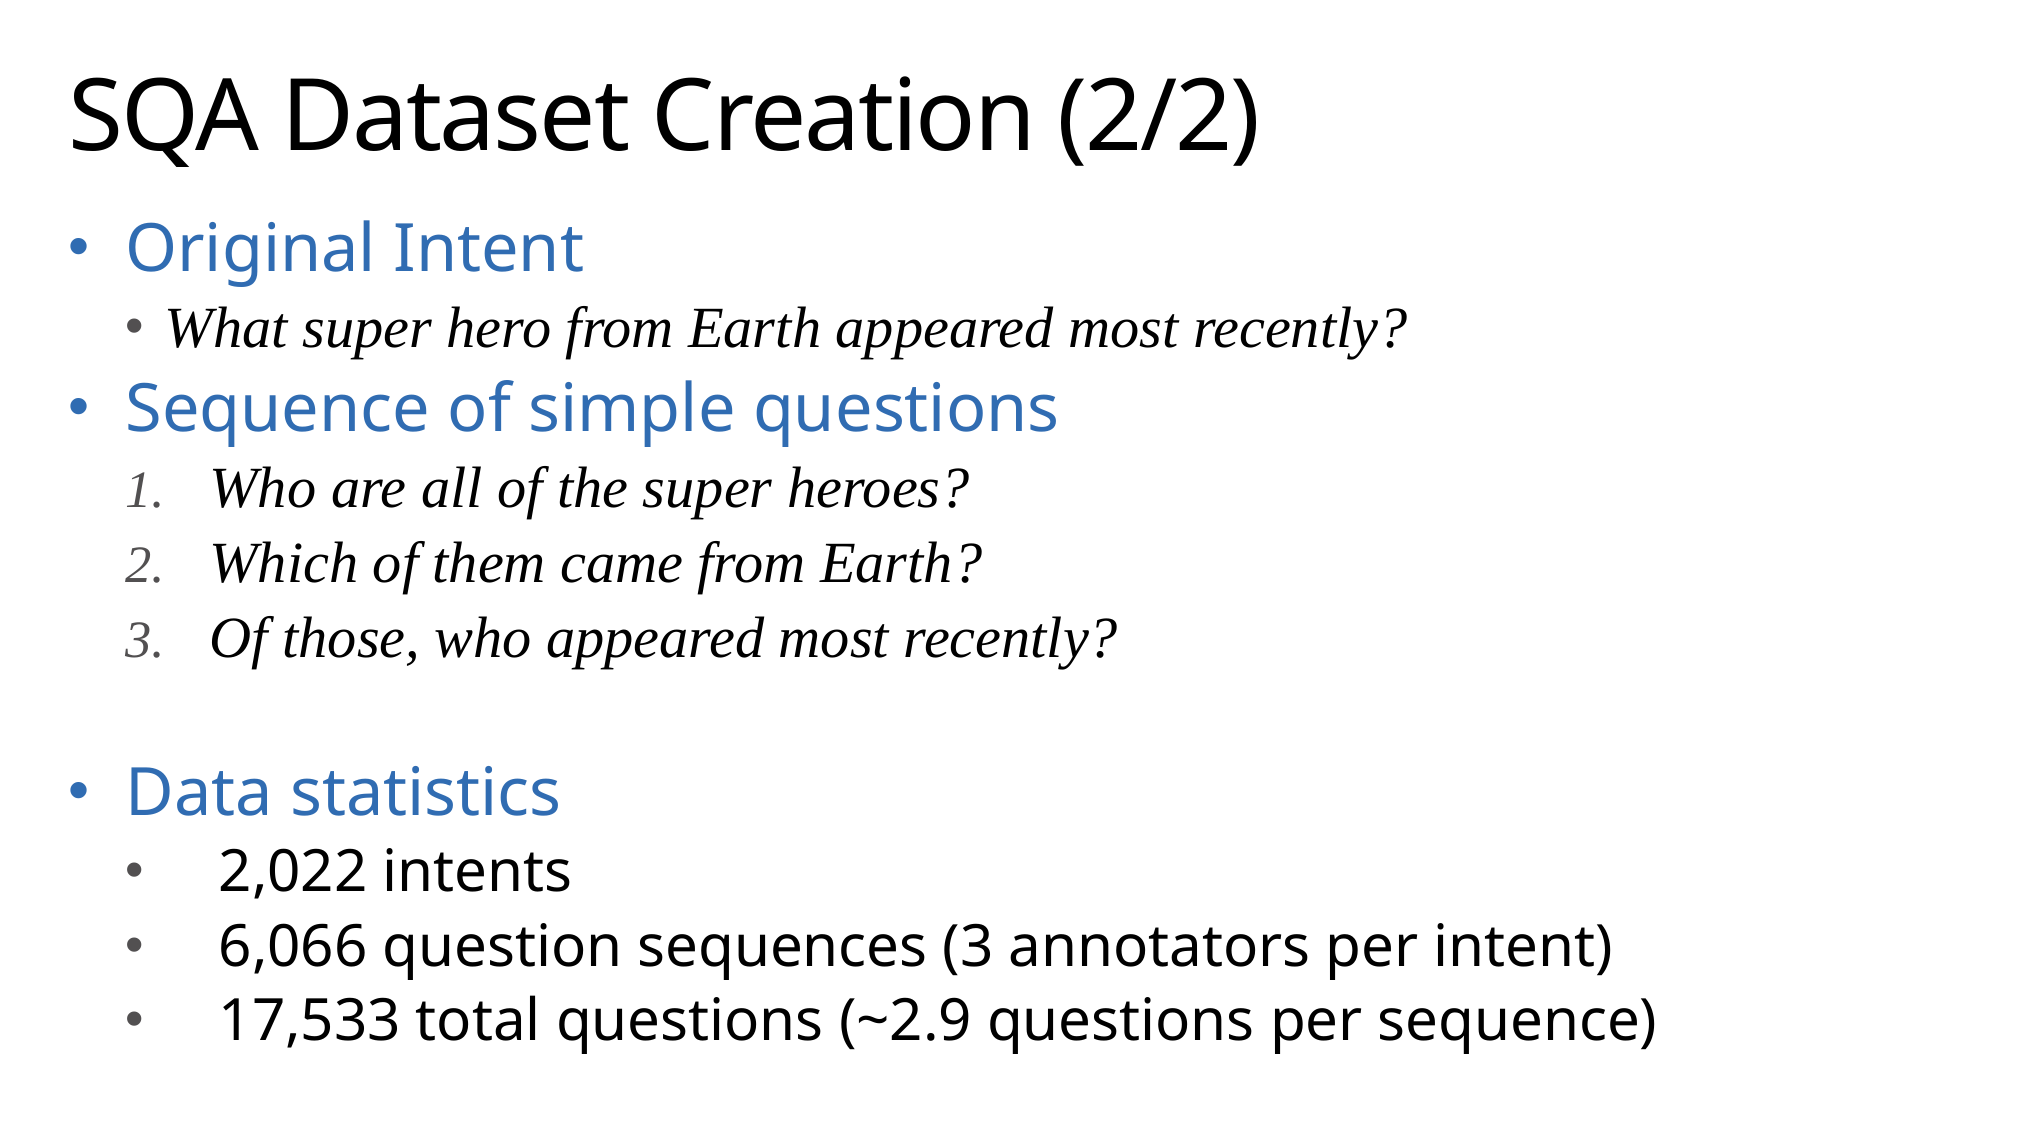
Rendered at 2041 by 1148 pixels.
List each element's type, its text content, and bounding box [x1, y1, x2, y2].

title SQA Dataset Creation (2/2) [45, 48, 1996, 200]
list Original Intent What super hero from Earth appeared most recently? Sequence of simple questions Who are all of the super heroes? Which of them came from Earth? Of those, who appeared most recently? Data statistics 2,022 intents 6,066 question sequences (3 annotators per intent) 17,533 total questions (~2.9 questions per sequence) [45, 200, 1996, 1102]
